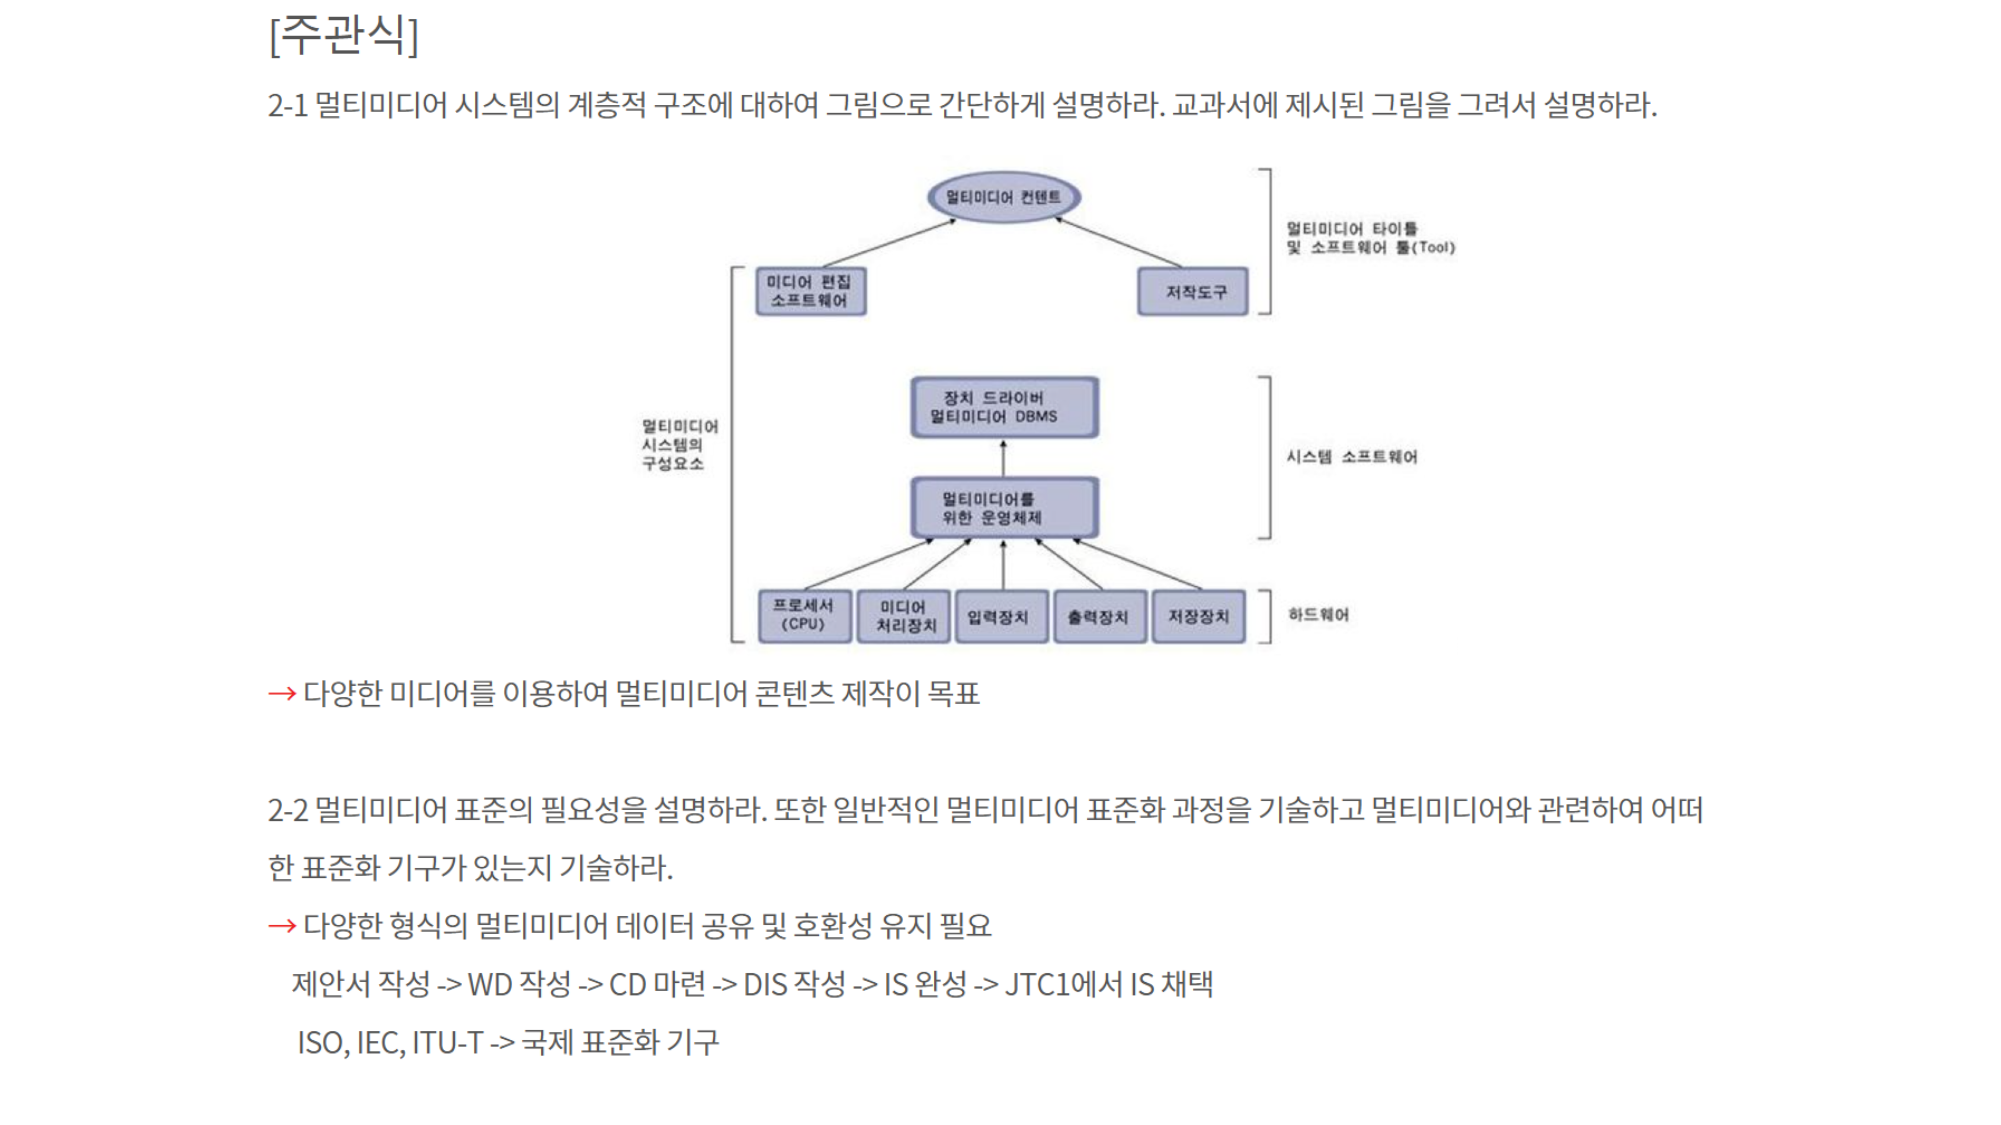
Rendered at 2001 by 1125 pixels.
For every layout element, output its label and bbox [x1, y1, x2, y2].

picture [252, 0, 1748, 1125]
